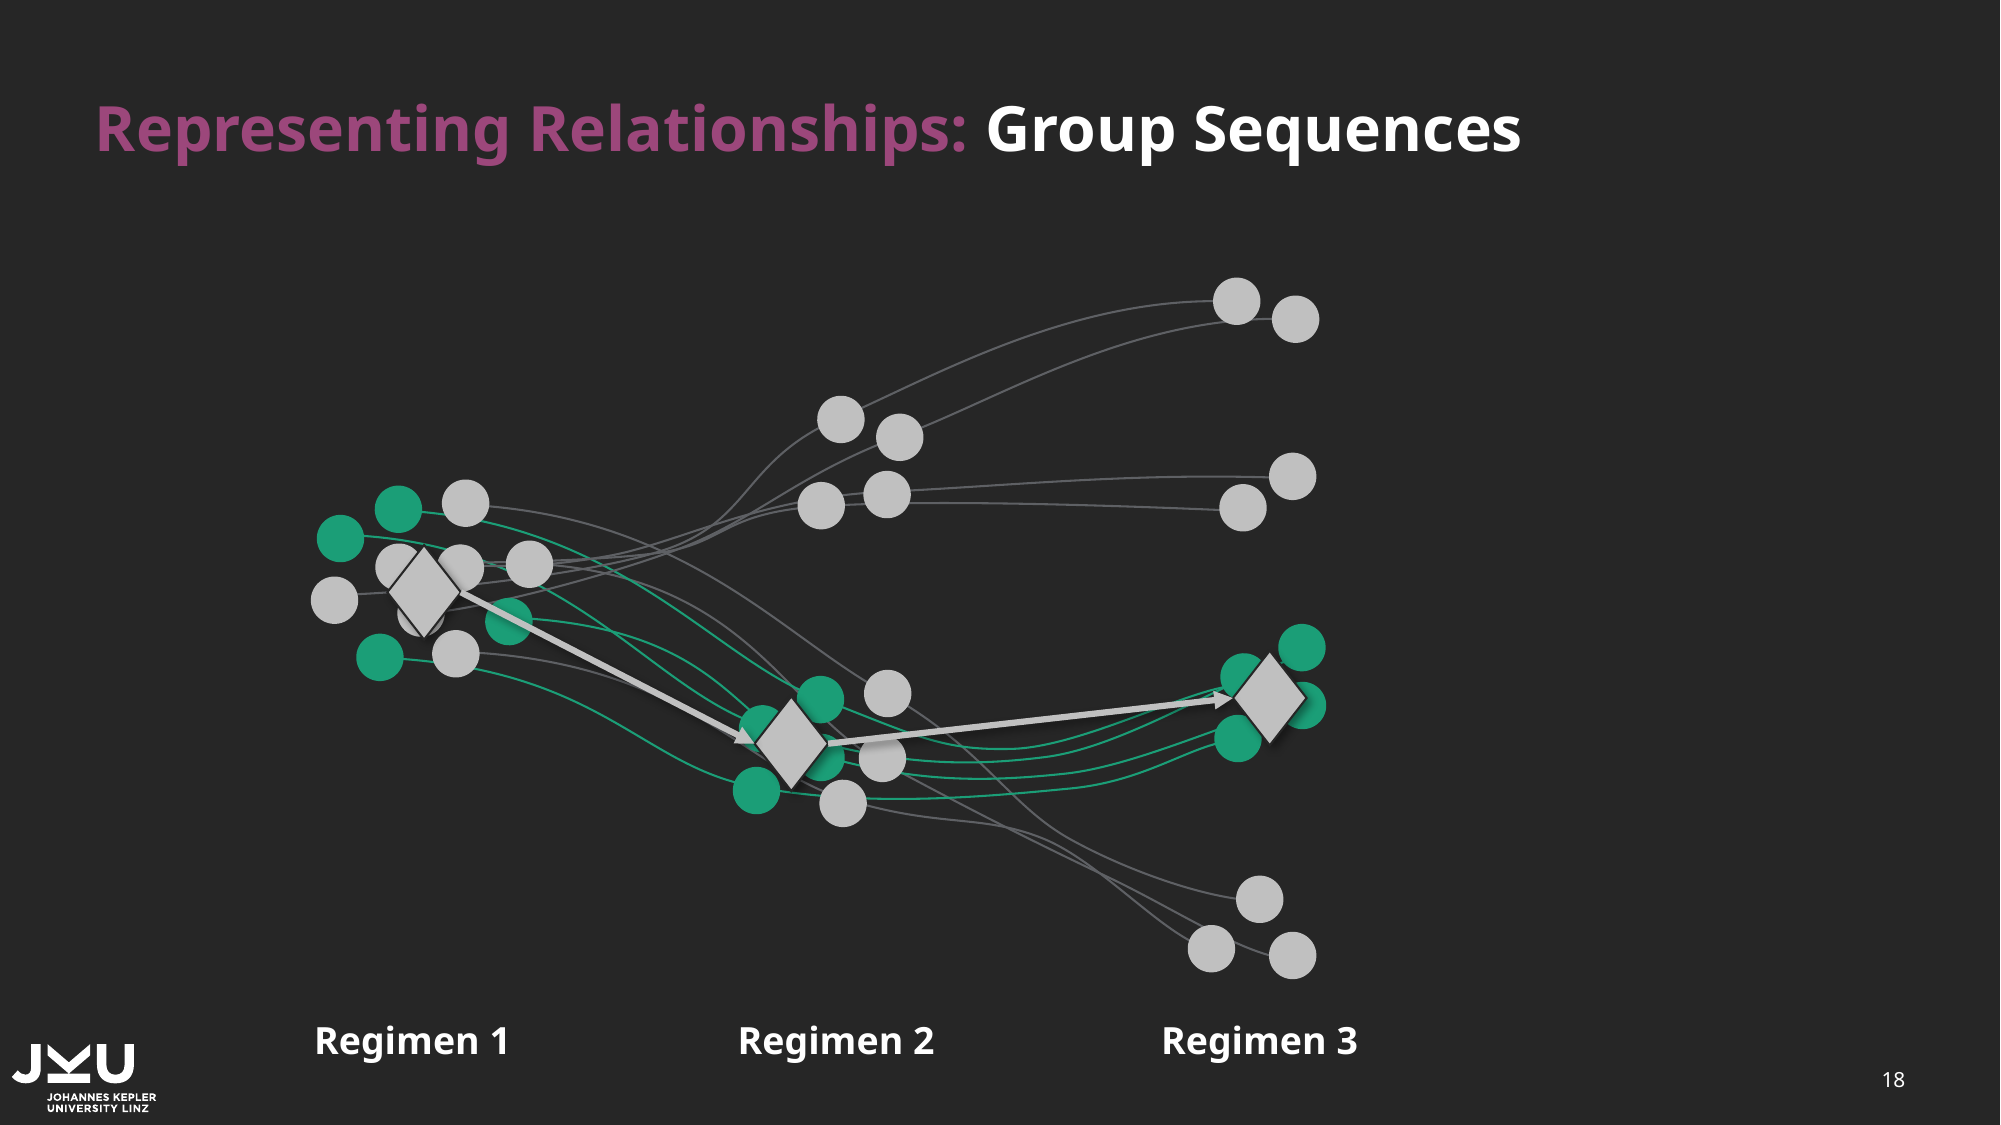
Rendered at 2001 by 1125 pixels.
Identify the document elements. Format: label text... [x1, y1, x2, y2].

text_box Regimen 3 [1327, 1017, 1463, 1070]
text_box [460, 592, 755, 744]
title Representing Relationships: Group Sequences [79, 94, 1905, 257]
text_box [210, 277, 1327, 1071]
slide_number 18 [1807, 1042, 1921, 1103]
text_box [828, 697, 1233, 744]
